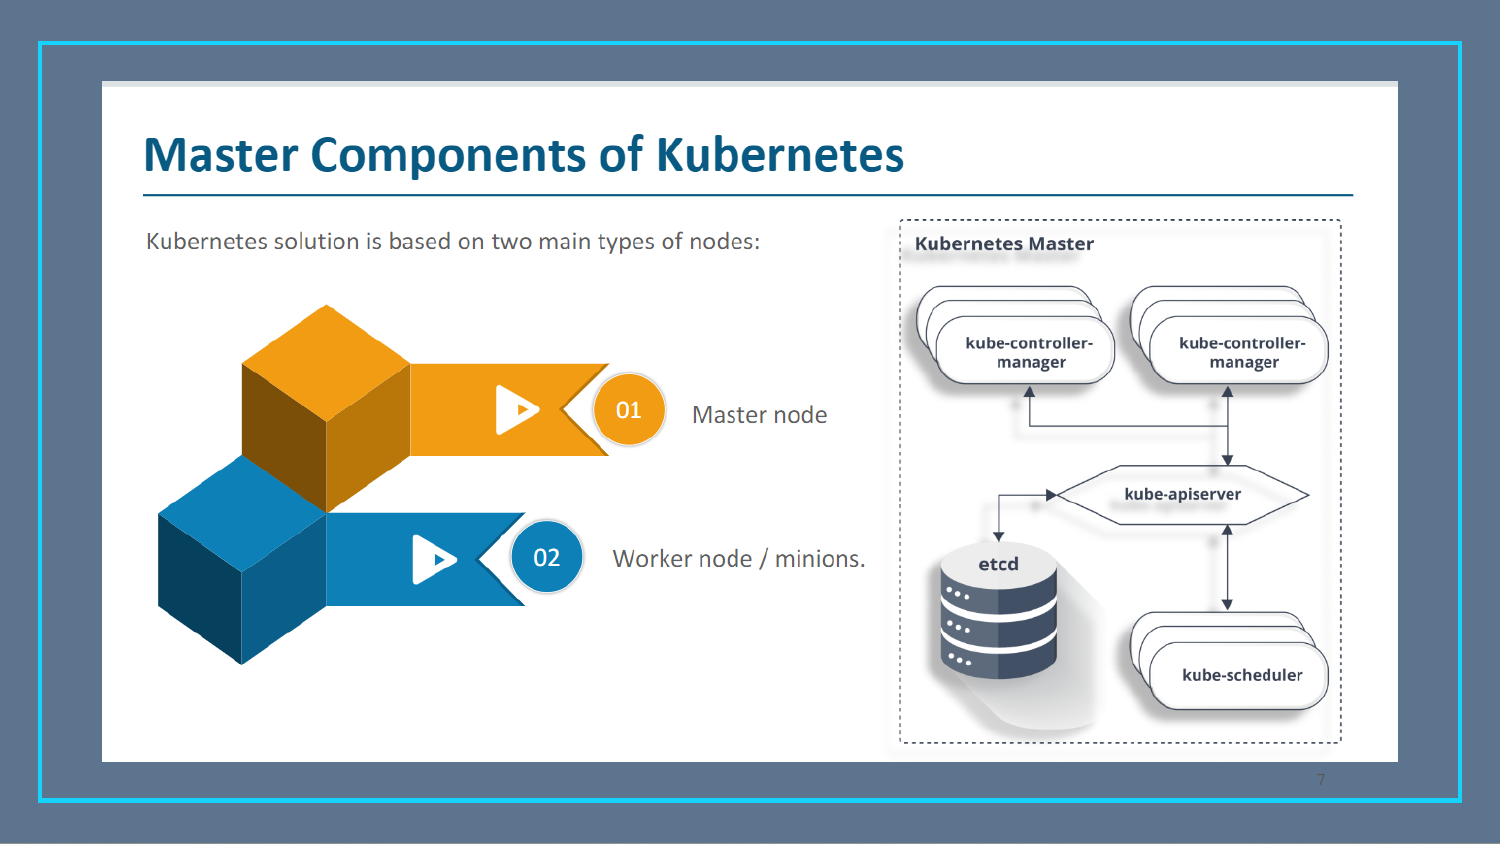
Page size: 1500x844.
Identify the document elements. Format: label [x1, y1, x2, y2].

text_box [0, 0, 1500, 844]
picture [102, 81, 1398, 762]
